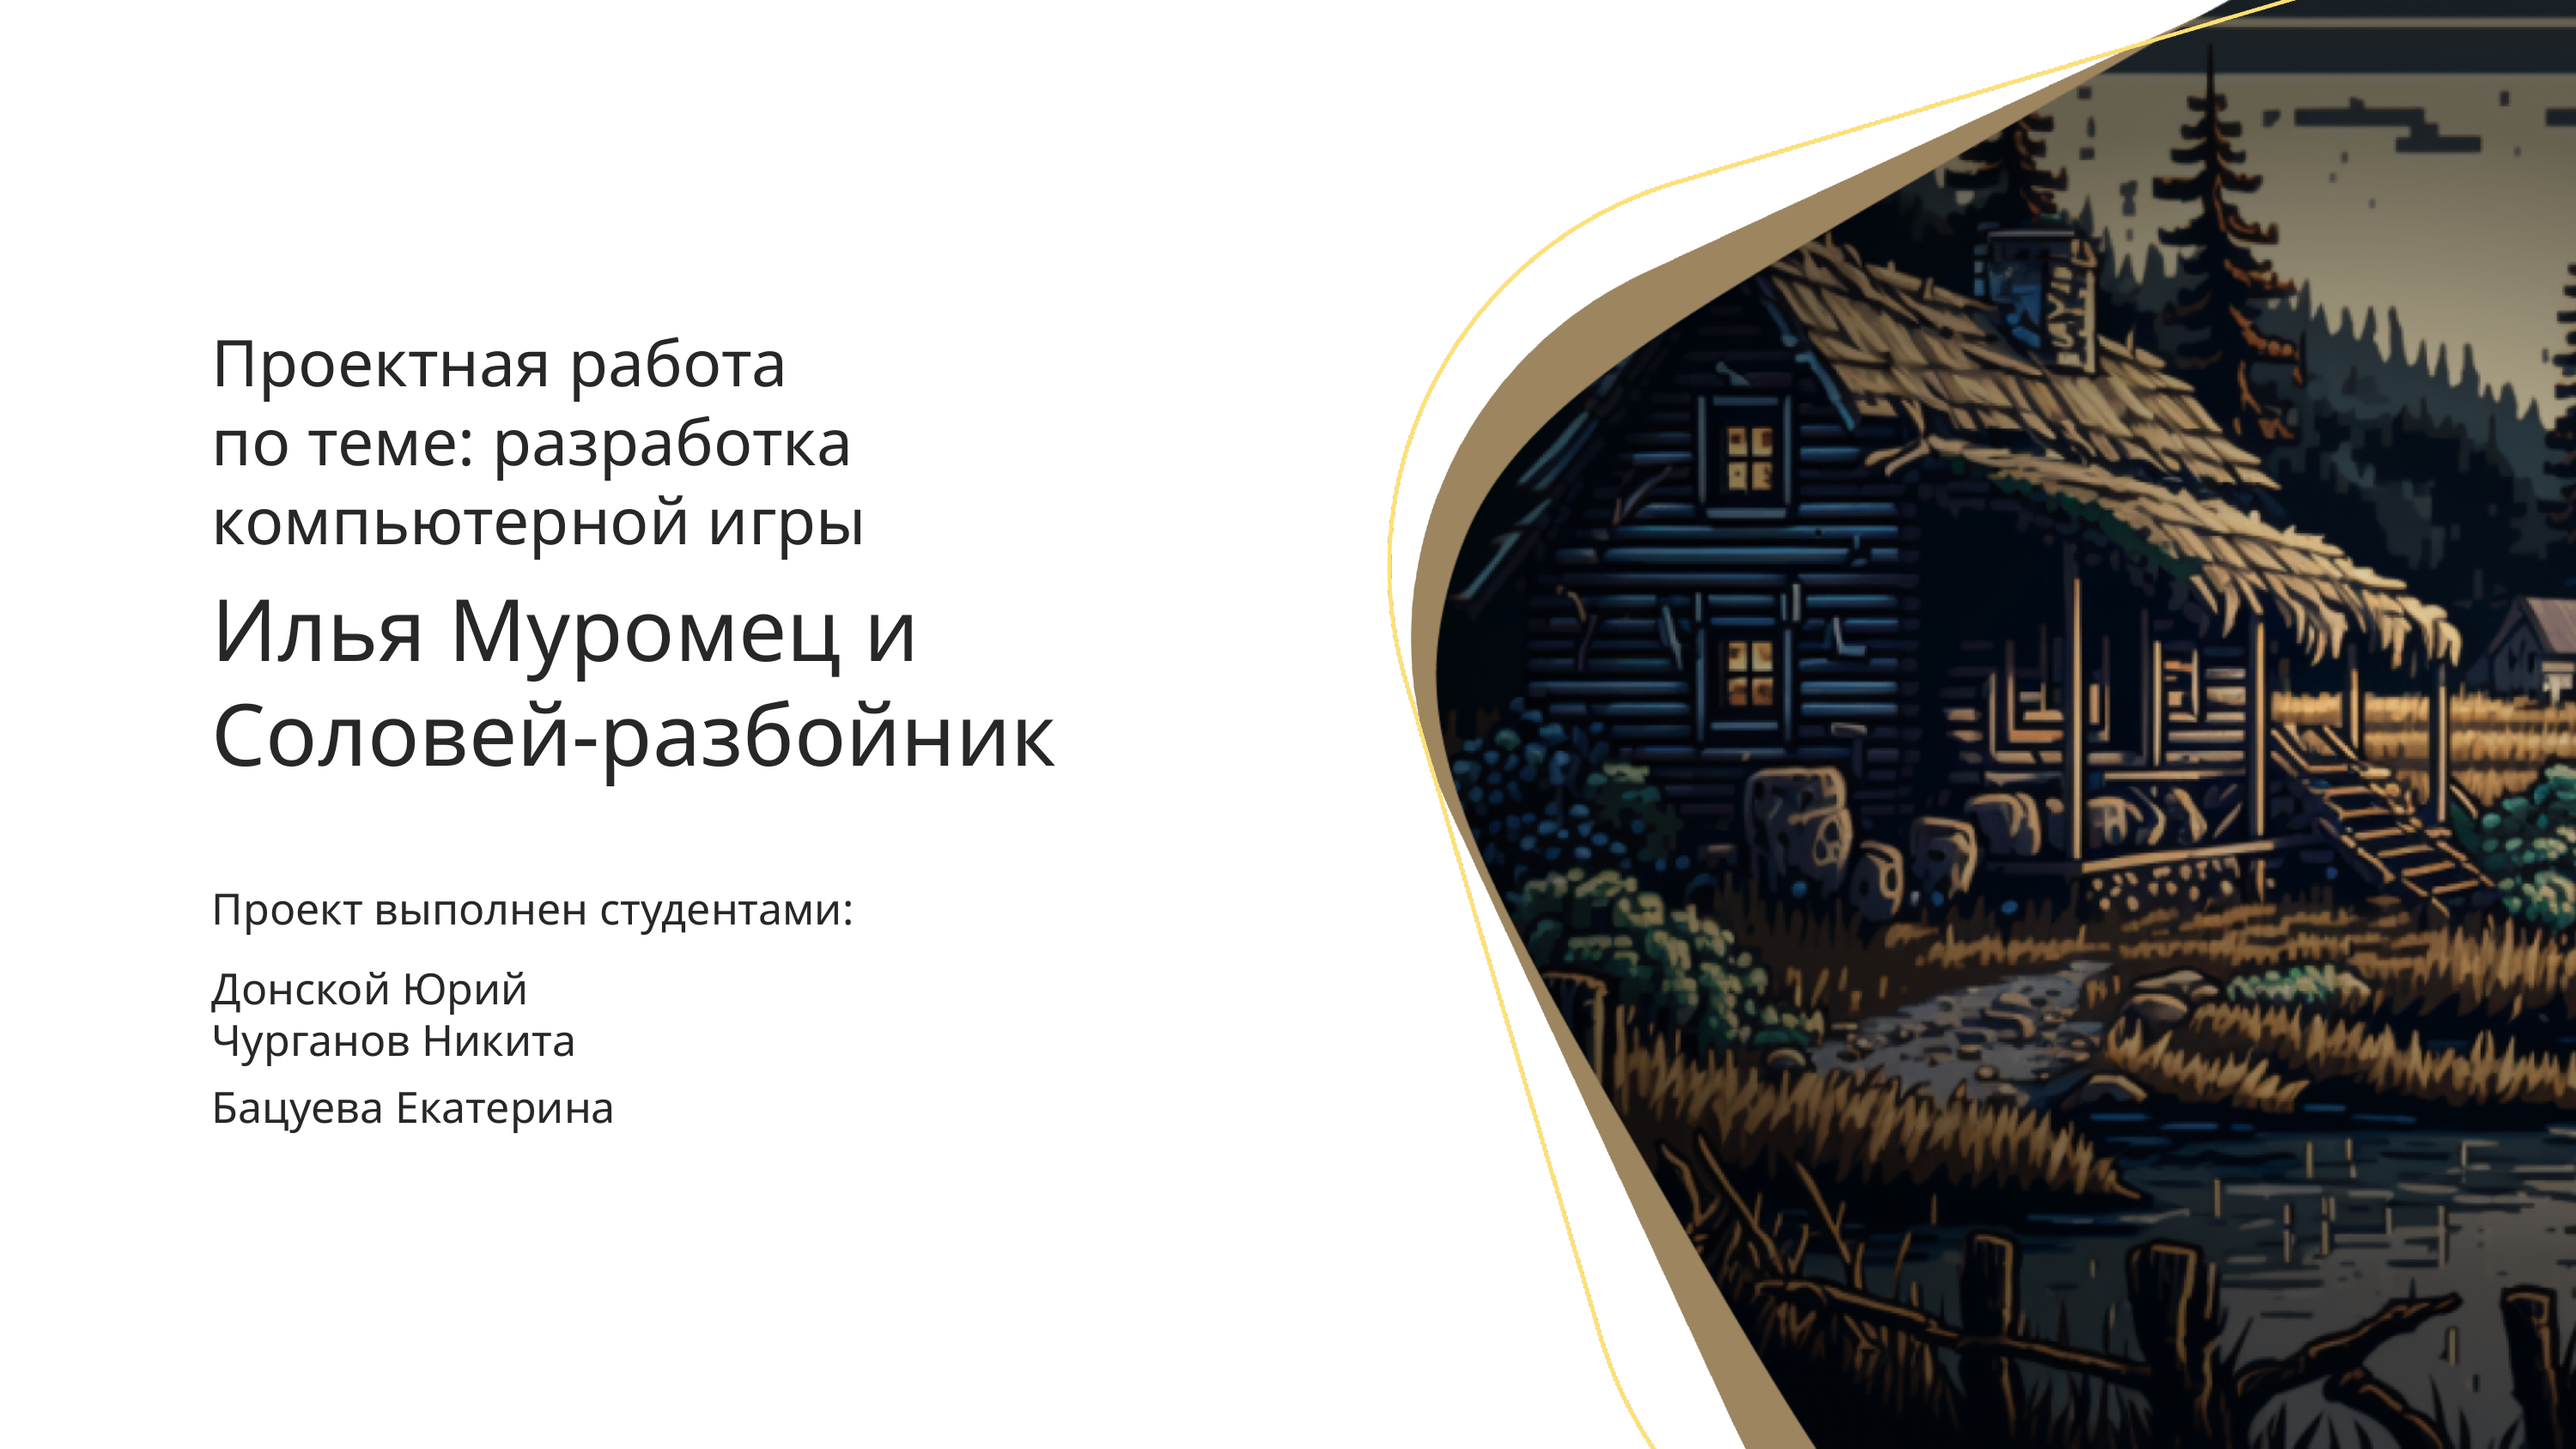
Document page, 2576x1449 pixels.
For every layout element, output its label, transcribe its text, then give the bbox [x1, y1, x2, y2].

picture [1279, 0, 2576, 1449]
text_box Донской Юрий Чурганов Никита Бацуева Екатерина [211, 961, 712, 1163]
text_box Проект выполнен студентами: [211, 866, 1078, 934]
text_box Илья Муромец и Соловей-разбойник [211, 575, 1279, 785]
text_box Проектная работа по теме: разработка компьютерной игры [211, 322, 1078, 560]
